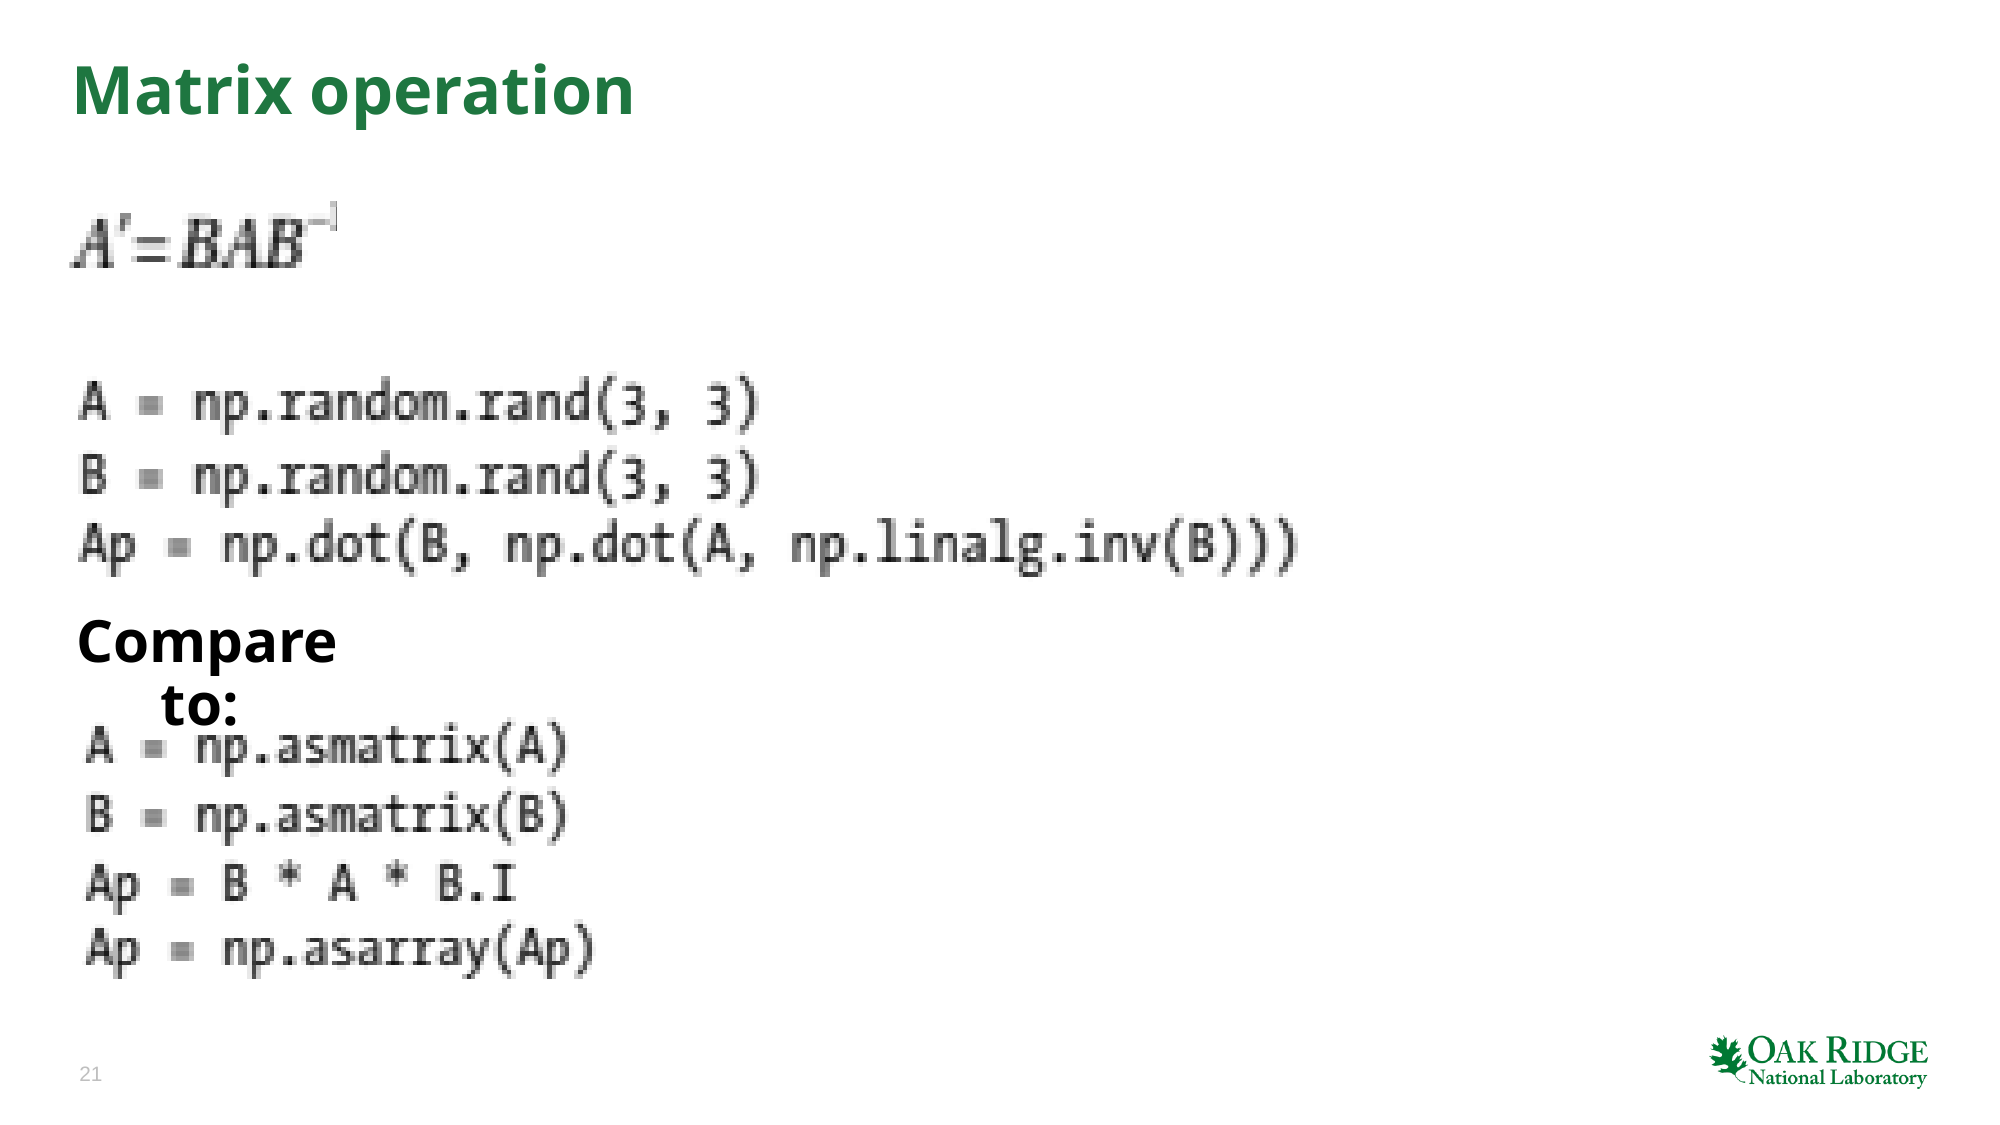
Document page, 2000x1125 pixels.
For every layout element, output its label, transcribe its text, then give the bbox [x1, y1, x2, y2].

title Matrix operation [56, 52, 1931, 137]
picture [1709, 1035, 1928, 1089]
picture [69, 352, 1313, 598]
text_box Compare to: [38, 604, 377, 746]
picture [69, 201, 338, 282]
picture [69, 689, 633, 999]
